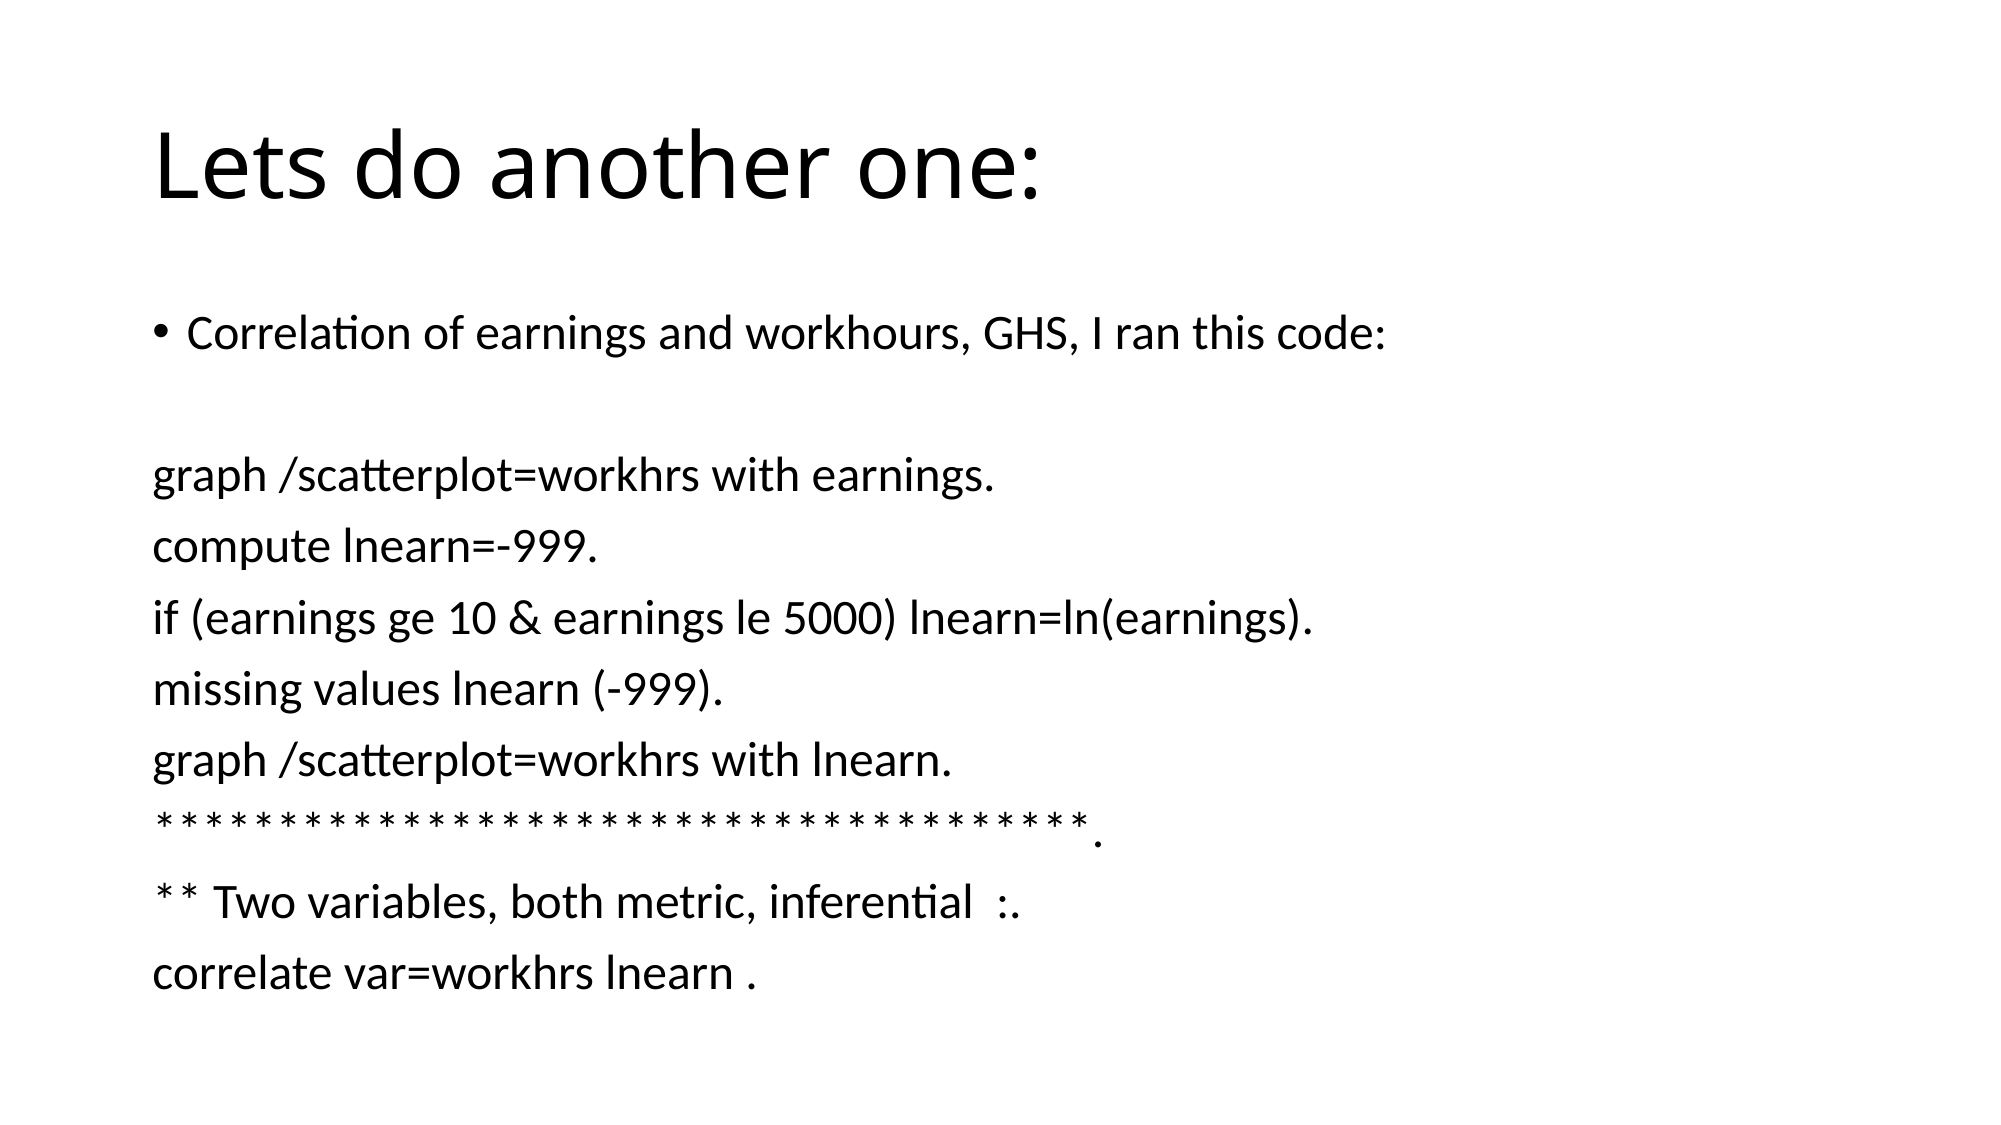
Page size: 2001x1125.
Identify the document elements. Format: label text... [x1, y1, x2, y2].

title Lets do another one: [137, 59, 1863, 278]
list Correlation of earnings and workhours, GHS, I ran this code: graph /scatterplot=workhrs with earnings. compute lnearn=-999. if (earnings ge 10 & earnings le 5000) lnearn=ln(earnings). missing values lnearn (-999). graph /scatterplot=workhrs with lnearn. **************************************. ** Two variables, both metric, inferential :. correlate var=workhrs lnearn . [137, 299, 1863, 1014]
